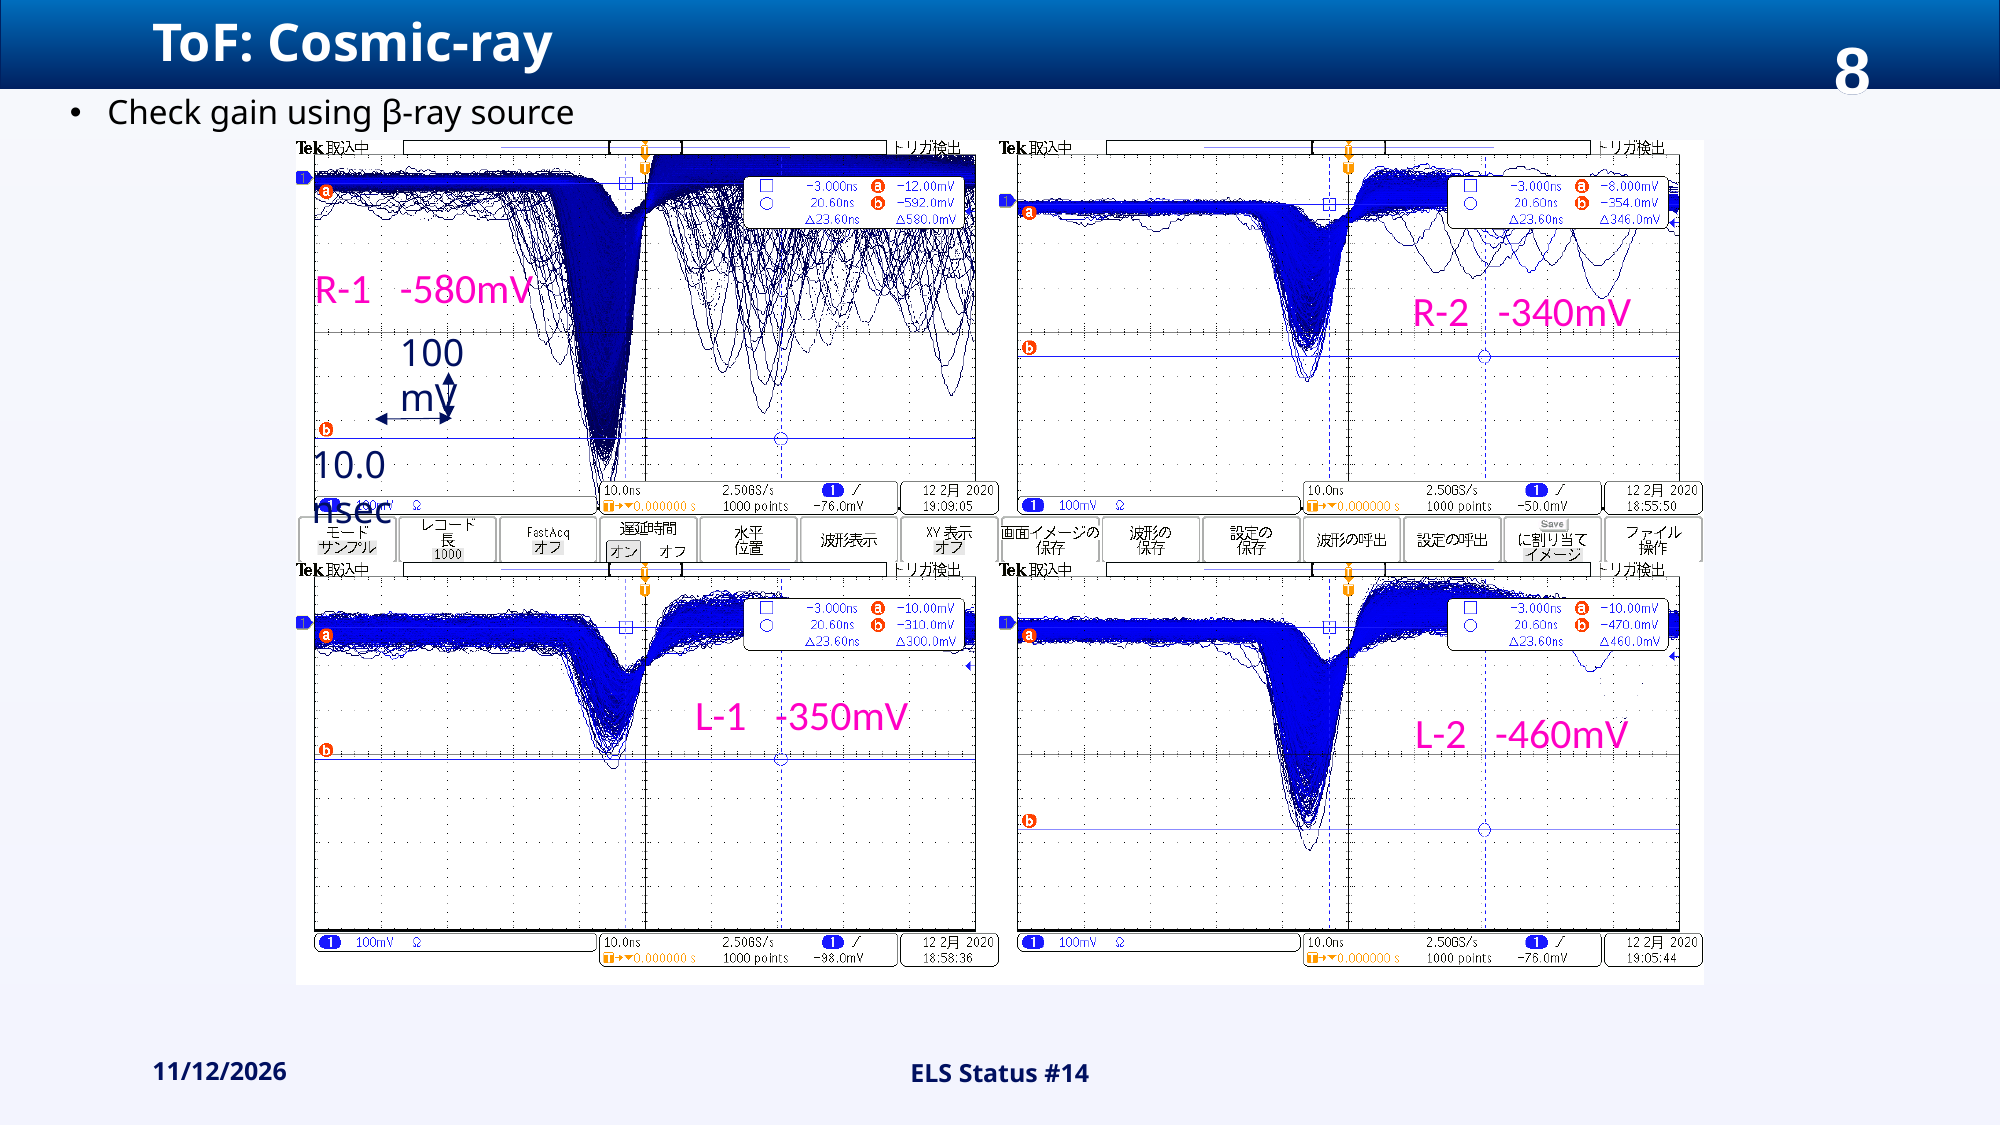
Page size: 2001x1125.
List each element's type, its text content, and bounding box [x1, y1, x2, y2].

picture [296, 140, 1704, 985]
list Check gain using β-ray source [55, 88, 1945, 1024]
title ToF: Cosmic-ray [137, 0, 1863, 88]
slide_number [137, 1042, 588, 1103]
footer ELS Status #14 [662, 1042, 1338, 1103]
